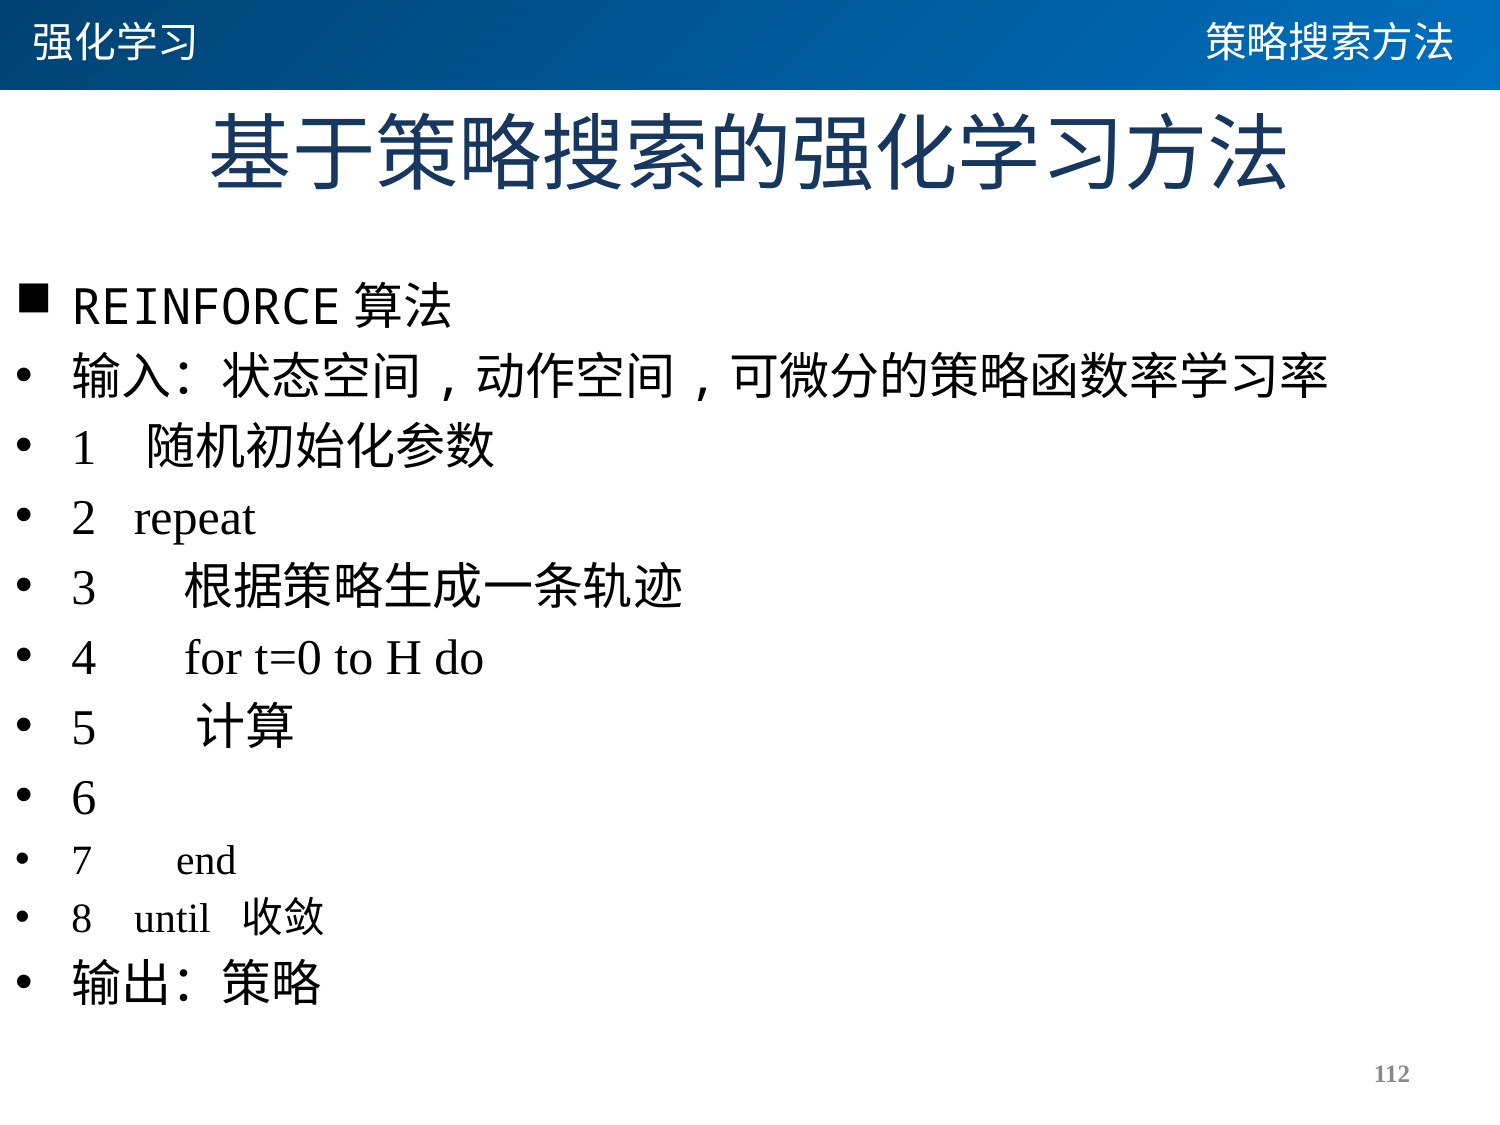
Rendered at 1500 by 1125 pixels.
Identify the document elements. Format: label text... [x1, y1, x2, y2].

slide_number 112 [1074, 1042, 1425, 1103]
title 基于策略搜索的强化学习方法 [75, 55, 1425, 244]
list 强化学习 [17, 8, 561, 80]
list 策略搜索方法 [938, 8, 1471, 80]
